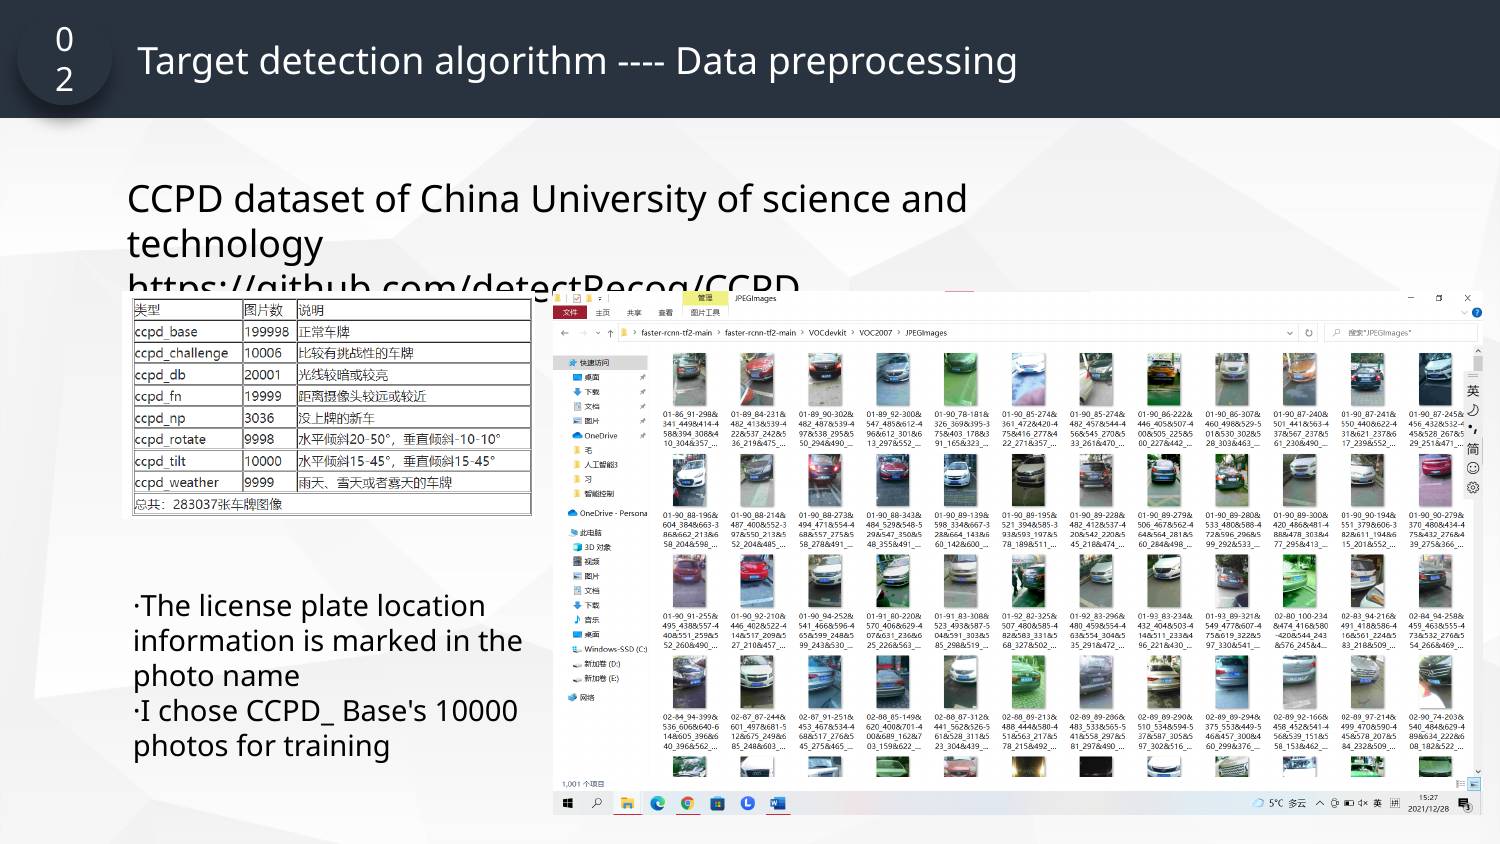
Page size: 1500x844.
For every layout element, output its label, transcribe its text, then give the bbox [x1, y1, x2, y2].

text_box Target detection algorithm ---- Data preprocessing [122, 29, 1142, 90]
text_box 02 [16, 9, 114, 107]
text_box CCPD dataset of China University of science and technology https://github.com/detectRecog/CCPD [112, 168, 1164, 318]
text_box ·The license plate location information is marked in the photo name ·I chose CCPD_ Base's 10000 photos for training [118, 579, 539, 770]
picture [0, 118, 1500, 844]
